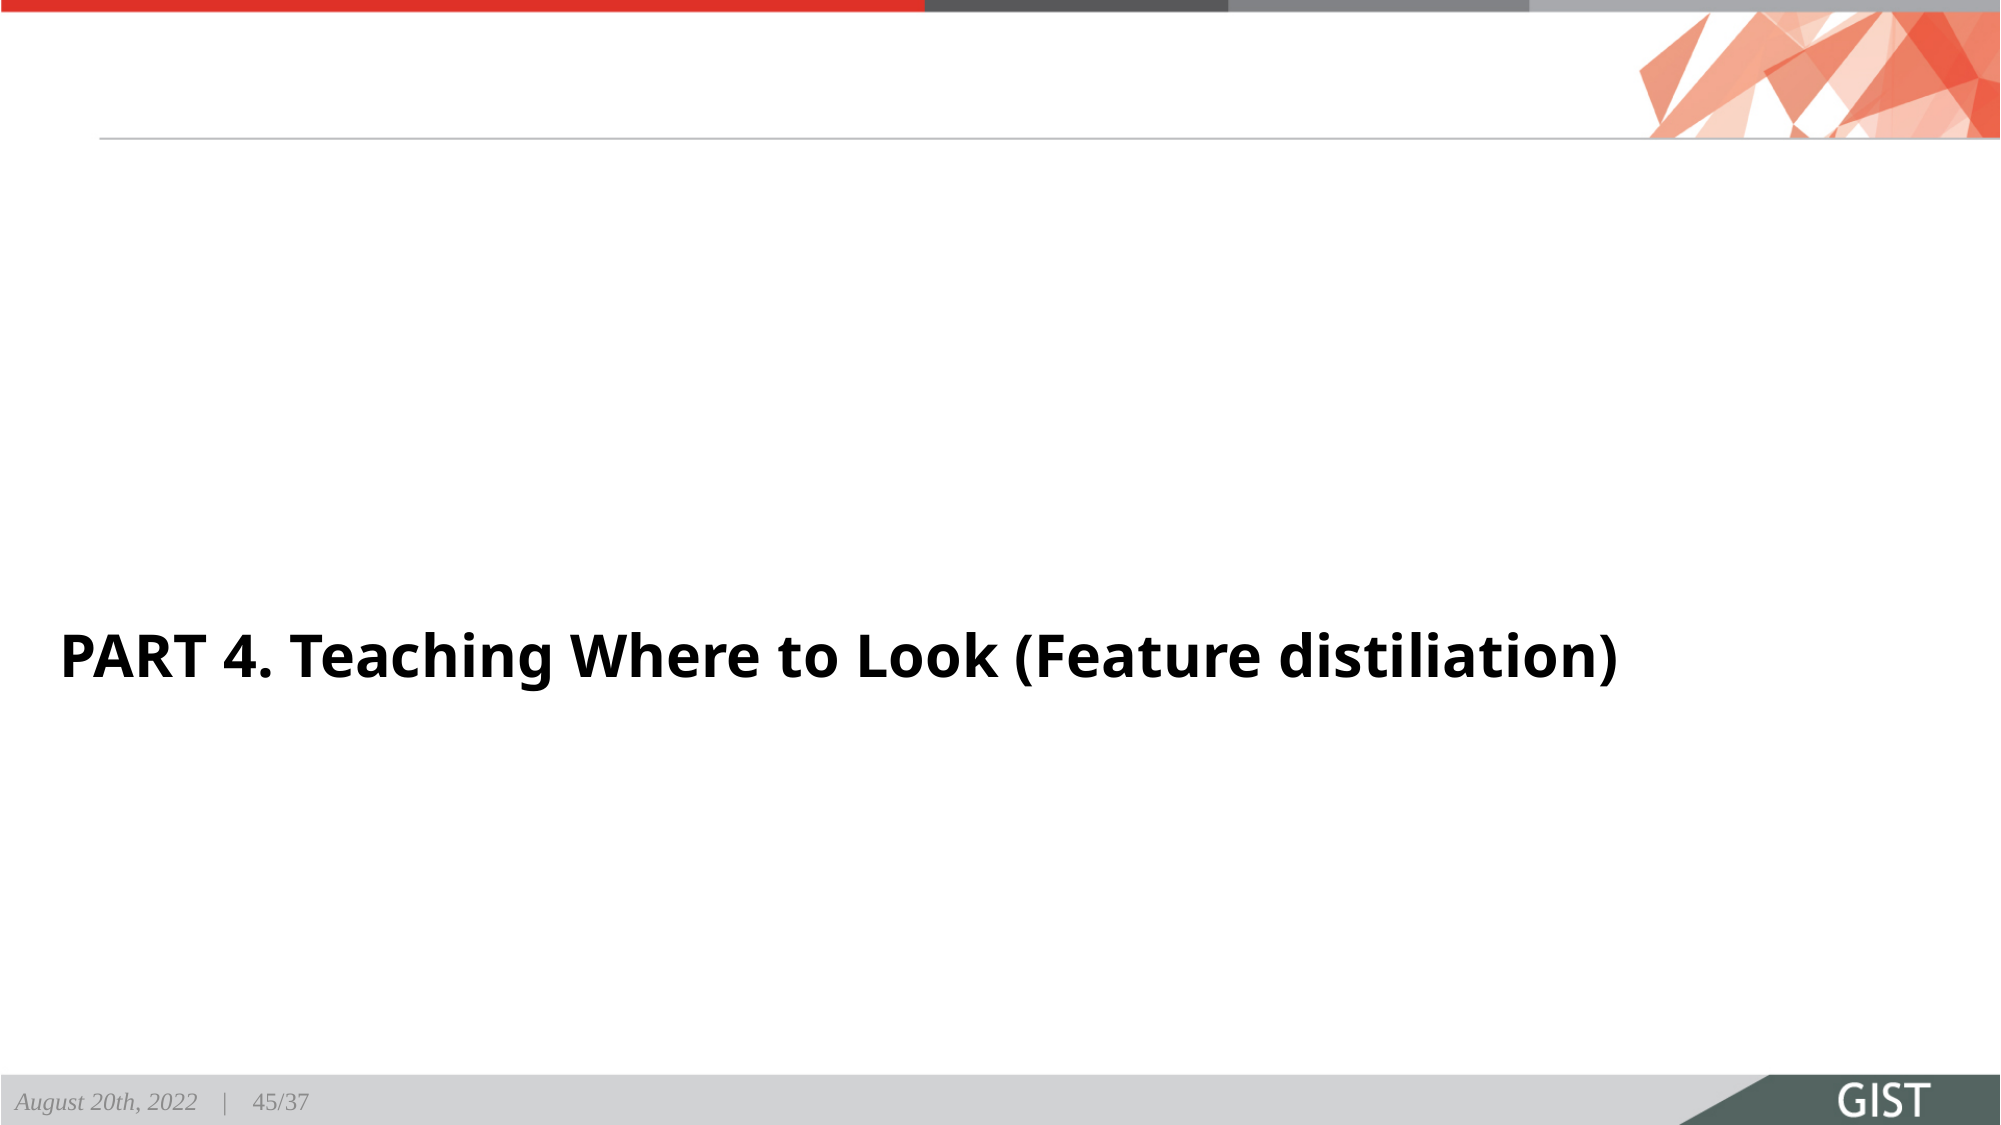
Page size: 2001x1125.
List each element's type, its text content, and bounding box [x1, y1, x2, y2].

picture [0, 0, 2000, 1125]
title PART 4. Teaching Where to Look (Feature distiliation) [29, 599, 1971, 717]
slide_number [0, 1075, 450, 1125]
